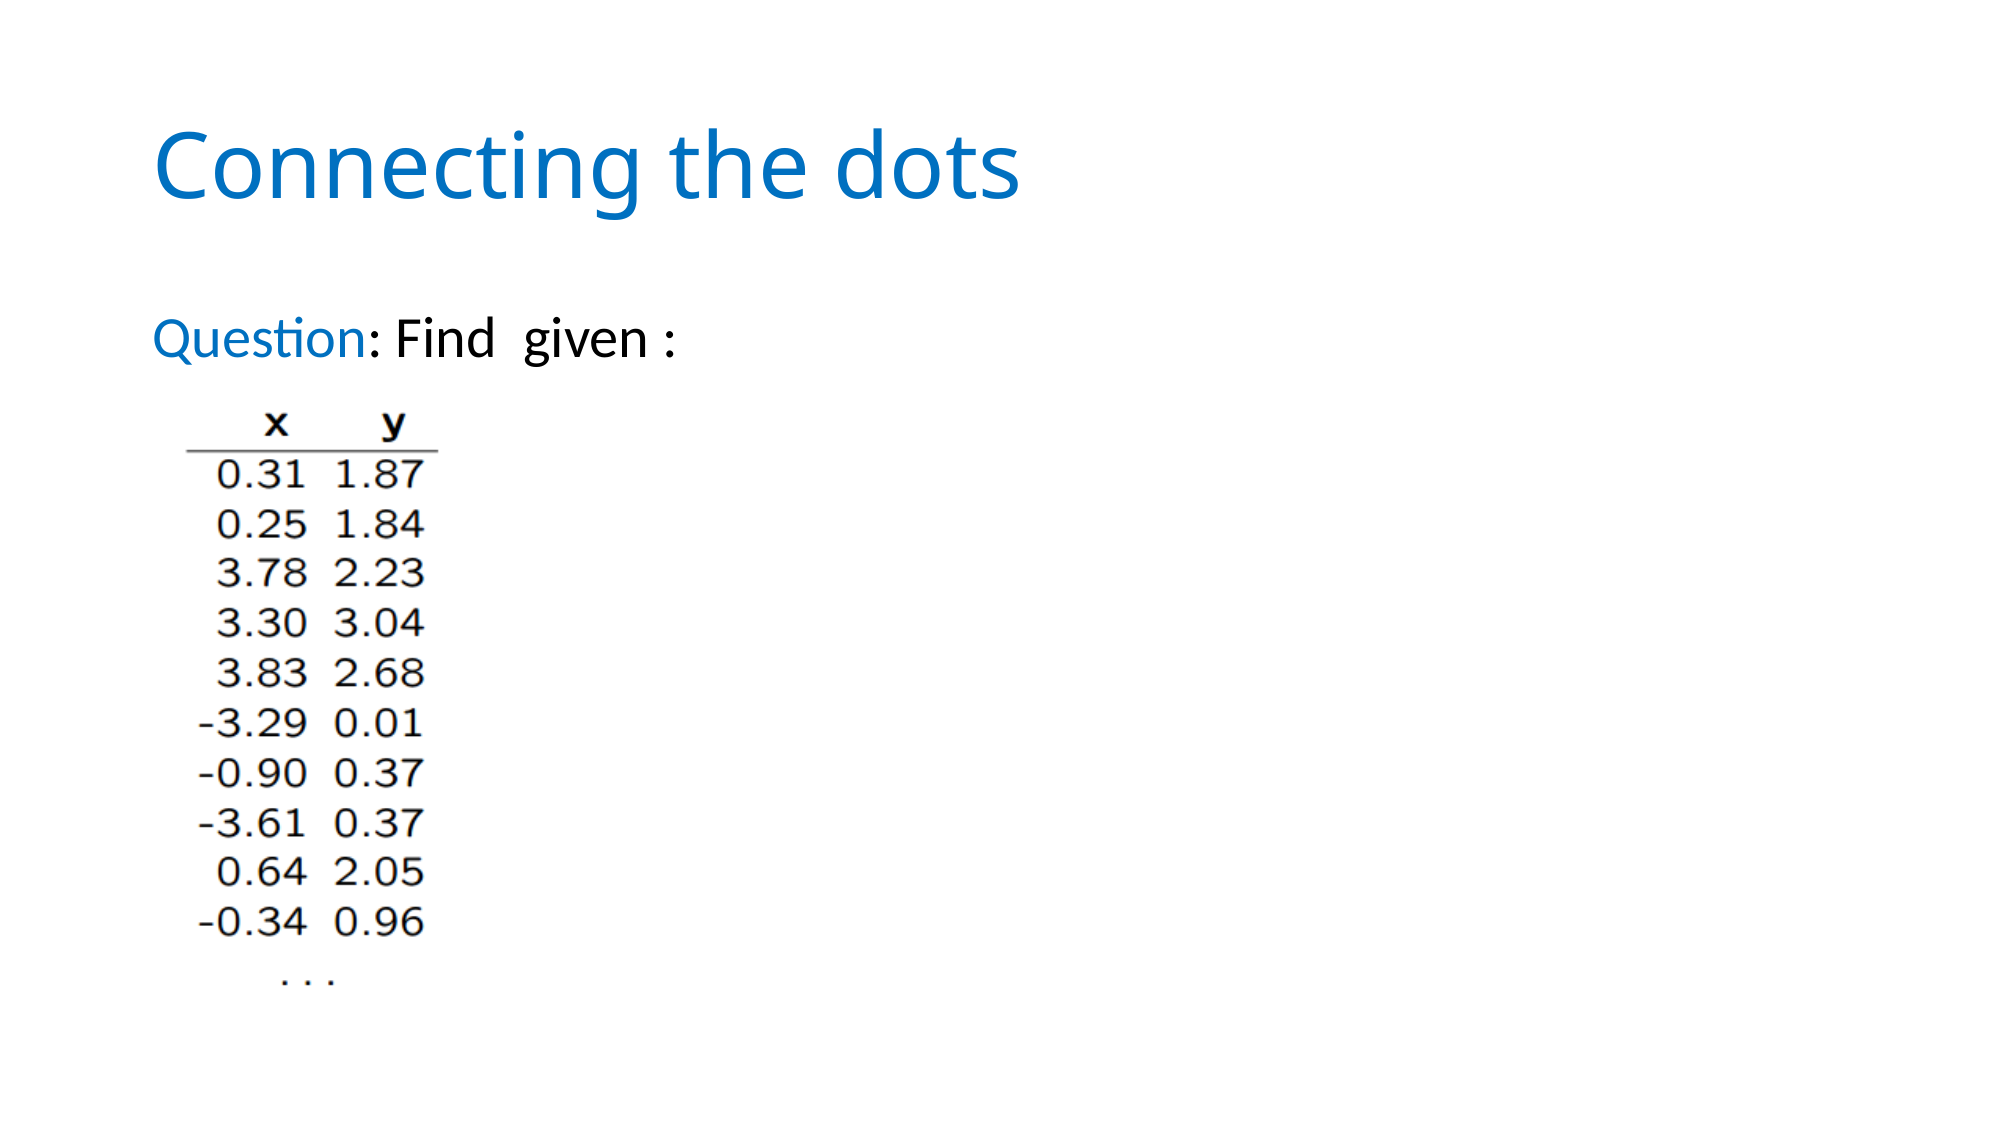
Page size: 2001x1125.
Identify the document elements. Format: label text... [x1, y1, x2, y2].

title Connecting the dots [137, 59, 1863, 278]
picture [167, 397, 473, 1001]
